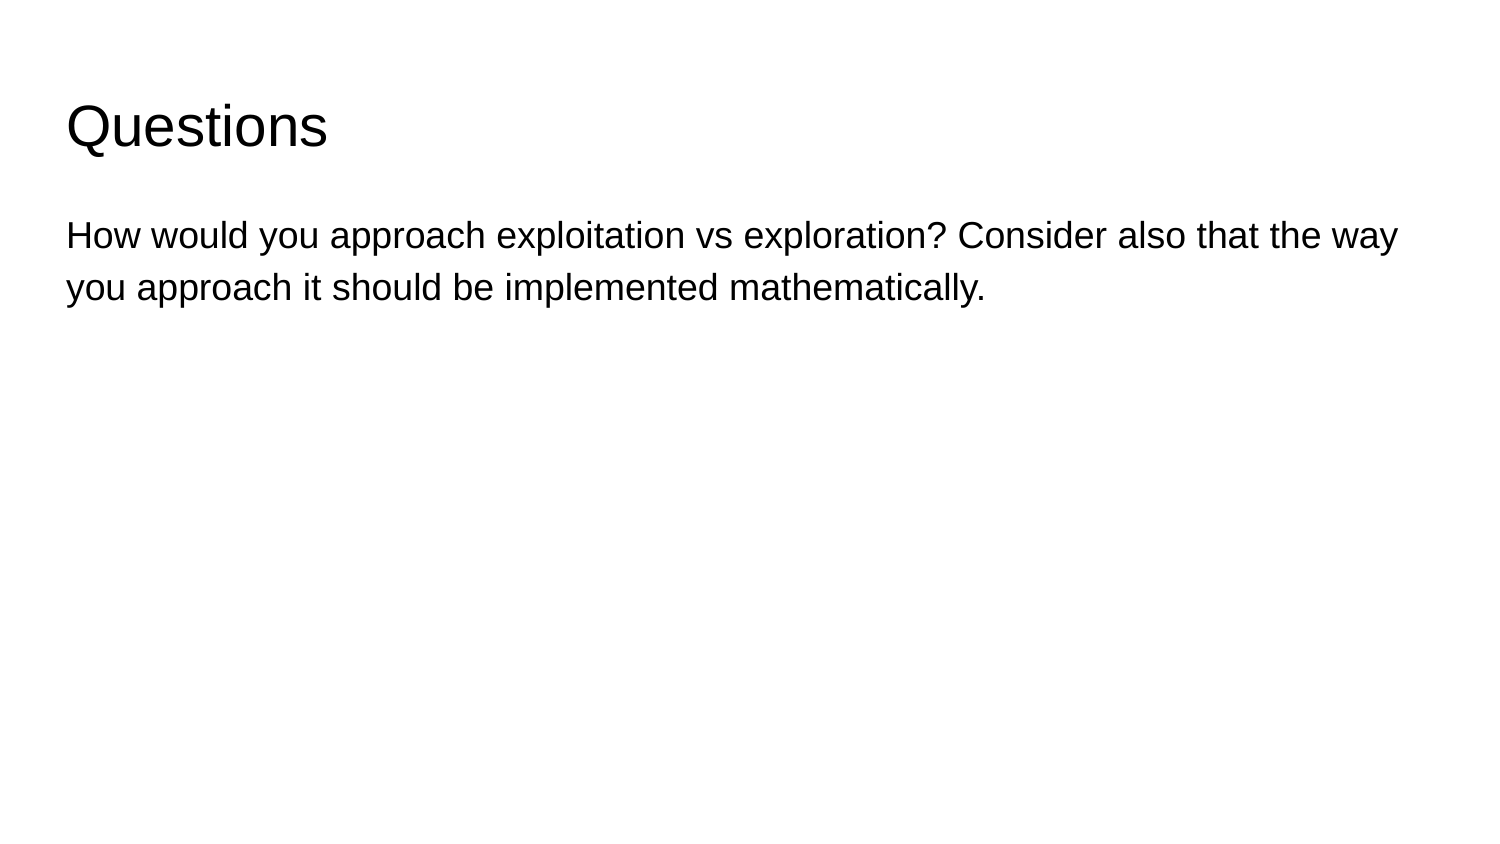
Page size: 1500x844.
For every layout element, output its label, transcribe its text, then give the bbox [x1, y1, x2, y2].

title Questions [51, 72, 1449, 167]
list How would you approach exploitation vs exploration? Consider also that the way you approach it should be implemented mathematically. [51, 189, 1449, 750]
